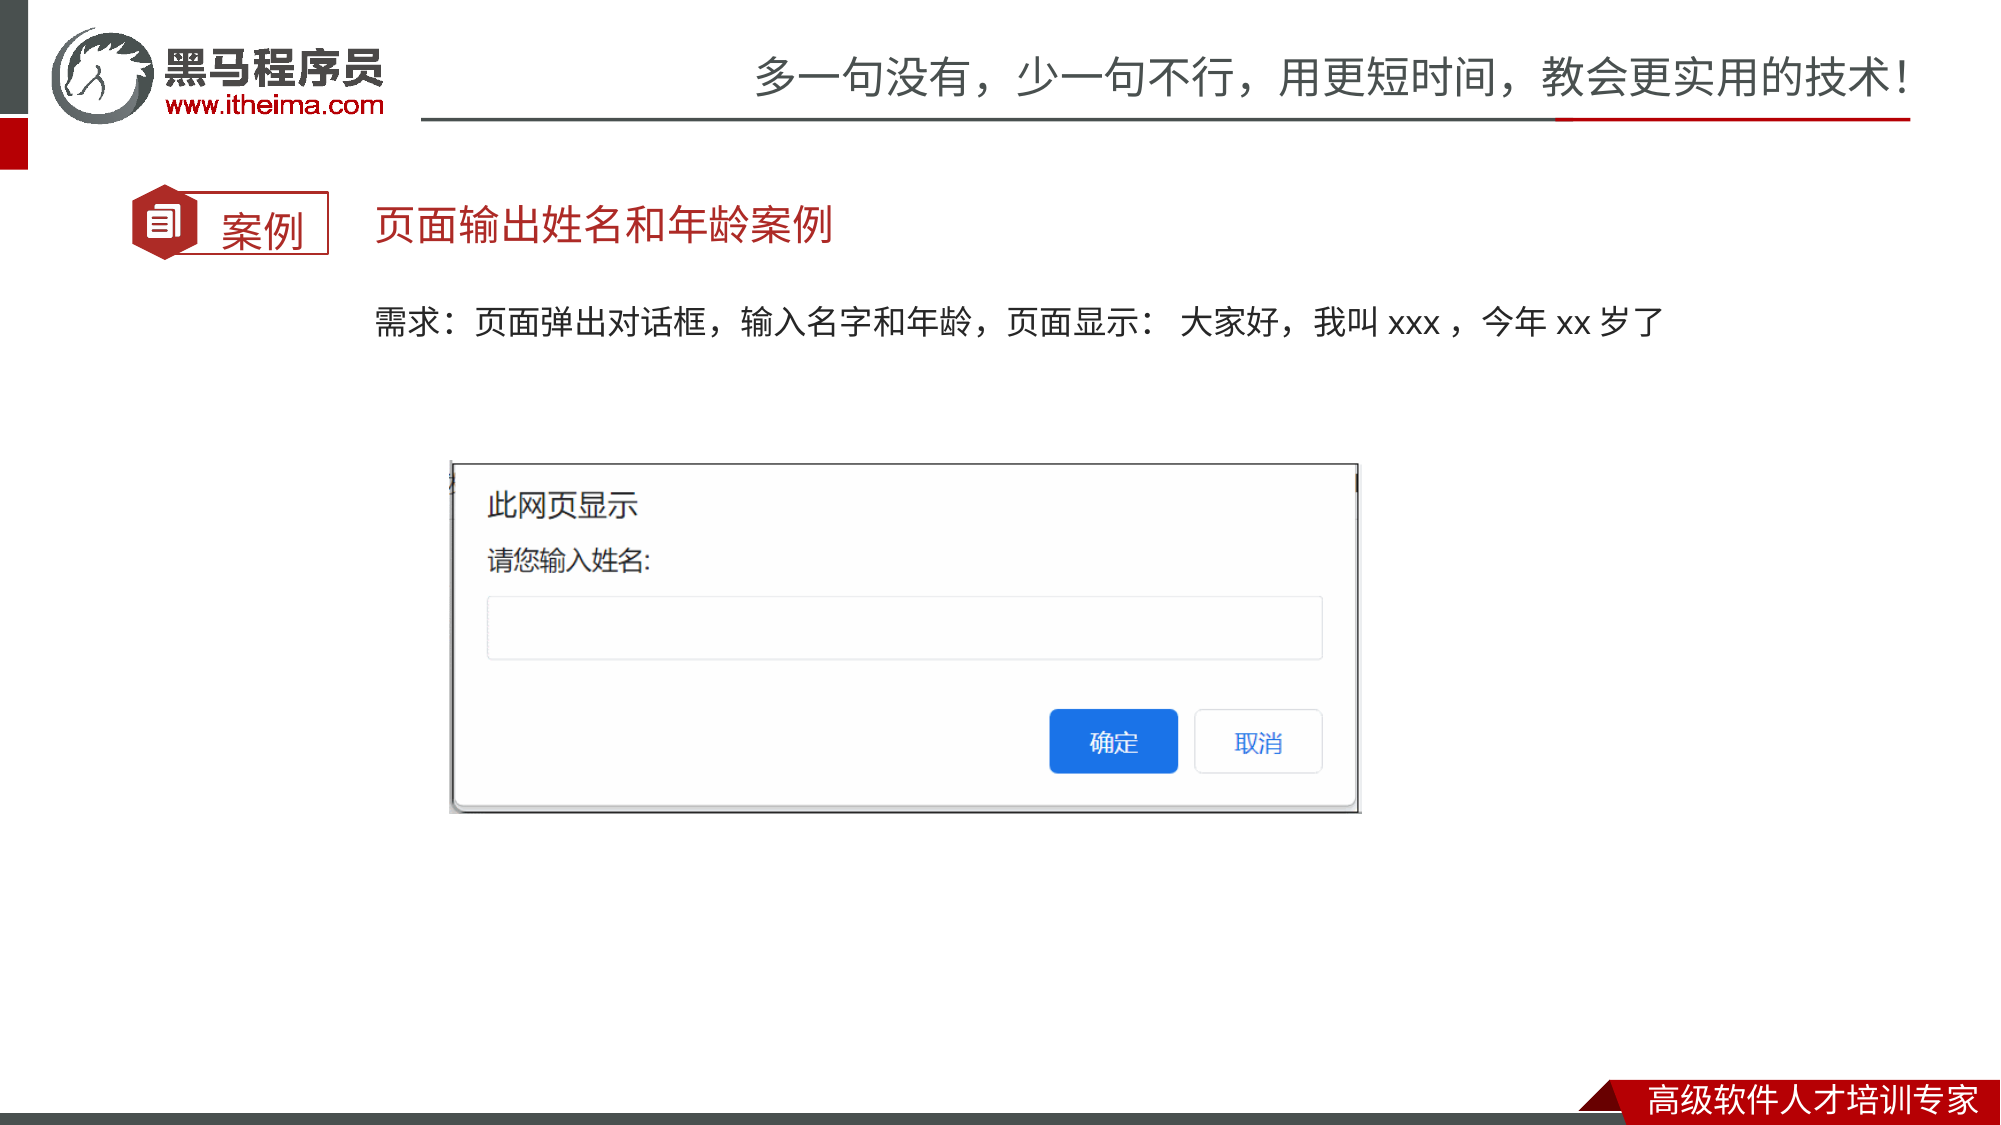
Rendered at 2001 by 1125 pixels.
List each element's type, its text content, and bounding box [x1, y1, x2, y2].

picture [50, 26, 384, 125]
list 页面输出姓名和年龄案例 [360, 181, 1872, 266]
list 需求：页面弹出对话框，输入名字和年龄，页面显示： 大家好，我叫xxx，今年xx岁了 [360, 273, 1872, 1020]
picture [147, 204, 181, 238]
picture [449, 460, 1363, 814]
